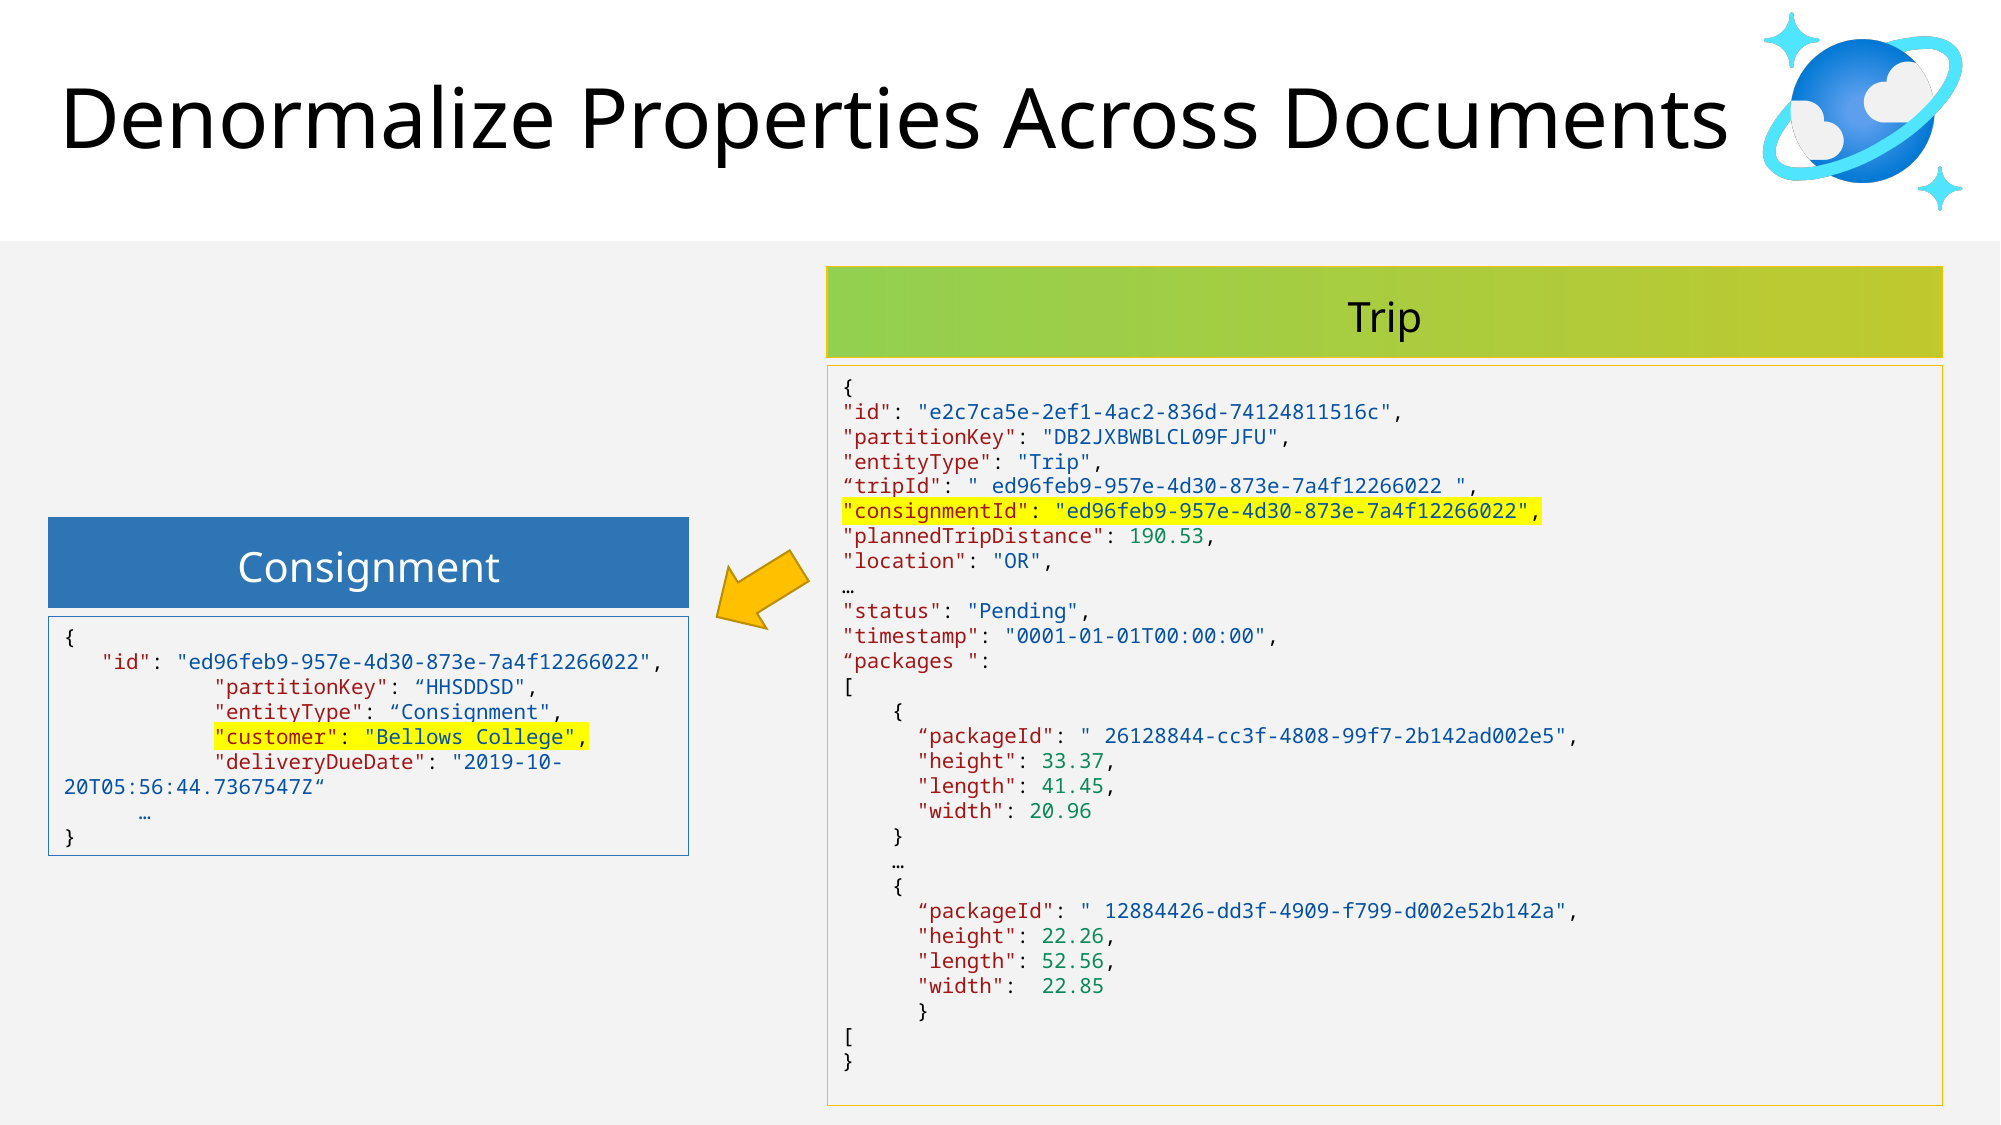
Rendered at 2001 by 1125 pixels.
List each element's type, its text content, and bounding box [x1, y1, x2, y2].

title Denormalize Properties Across Documents [44, 47, 1957, 196]
text_box { "id": "e2c7ca5e-2ef1-4ac2-836d-74124811516c", "partitionKey": "DB2JXBWBLCL09FJFU", "entityType": "Trip", “tripId": " ed96feb9-957e-4d30-873e-7a4f12266022 ", "consignmentId": "ed96feb9-957e-4d30-873e-7a4f12266022", "plannedTripDistance": 190.53, "location": "OR", … "status": "Pending", "timestamp": "0001-01-01T00:00:00", “packages ": [ { “packageId": " 26128844-cc3f-4808-99f7-2b142ad002e5", "height": 33.37, "length": 41.45, "width": 20.96 } … { “packageId": " 12884426-dd3f-4909-f799-d002e52b142a", "height": 22.26, "length": 52.56, "width": 22.85 } [ } [827, 365, 1943, 1106]
text_box [715, 549, 811, 631]
picture [1757, 6, 1968, 217]
text_box Consignment [48, 517, 689, 608]
text_box { "id": "ed96feb9-957e-4d30-873e-7a4f12266022", "partitionKey": “HHSDDSD", "entityType": “Consignment", "customer": "Bellows College", "deliveryDueDate": "2019-10-20T05:56:44.7367547Z“ … } [48, 616, 689, 856]
text_box Trip [826, 266, 1943, 358]
